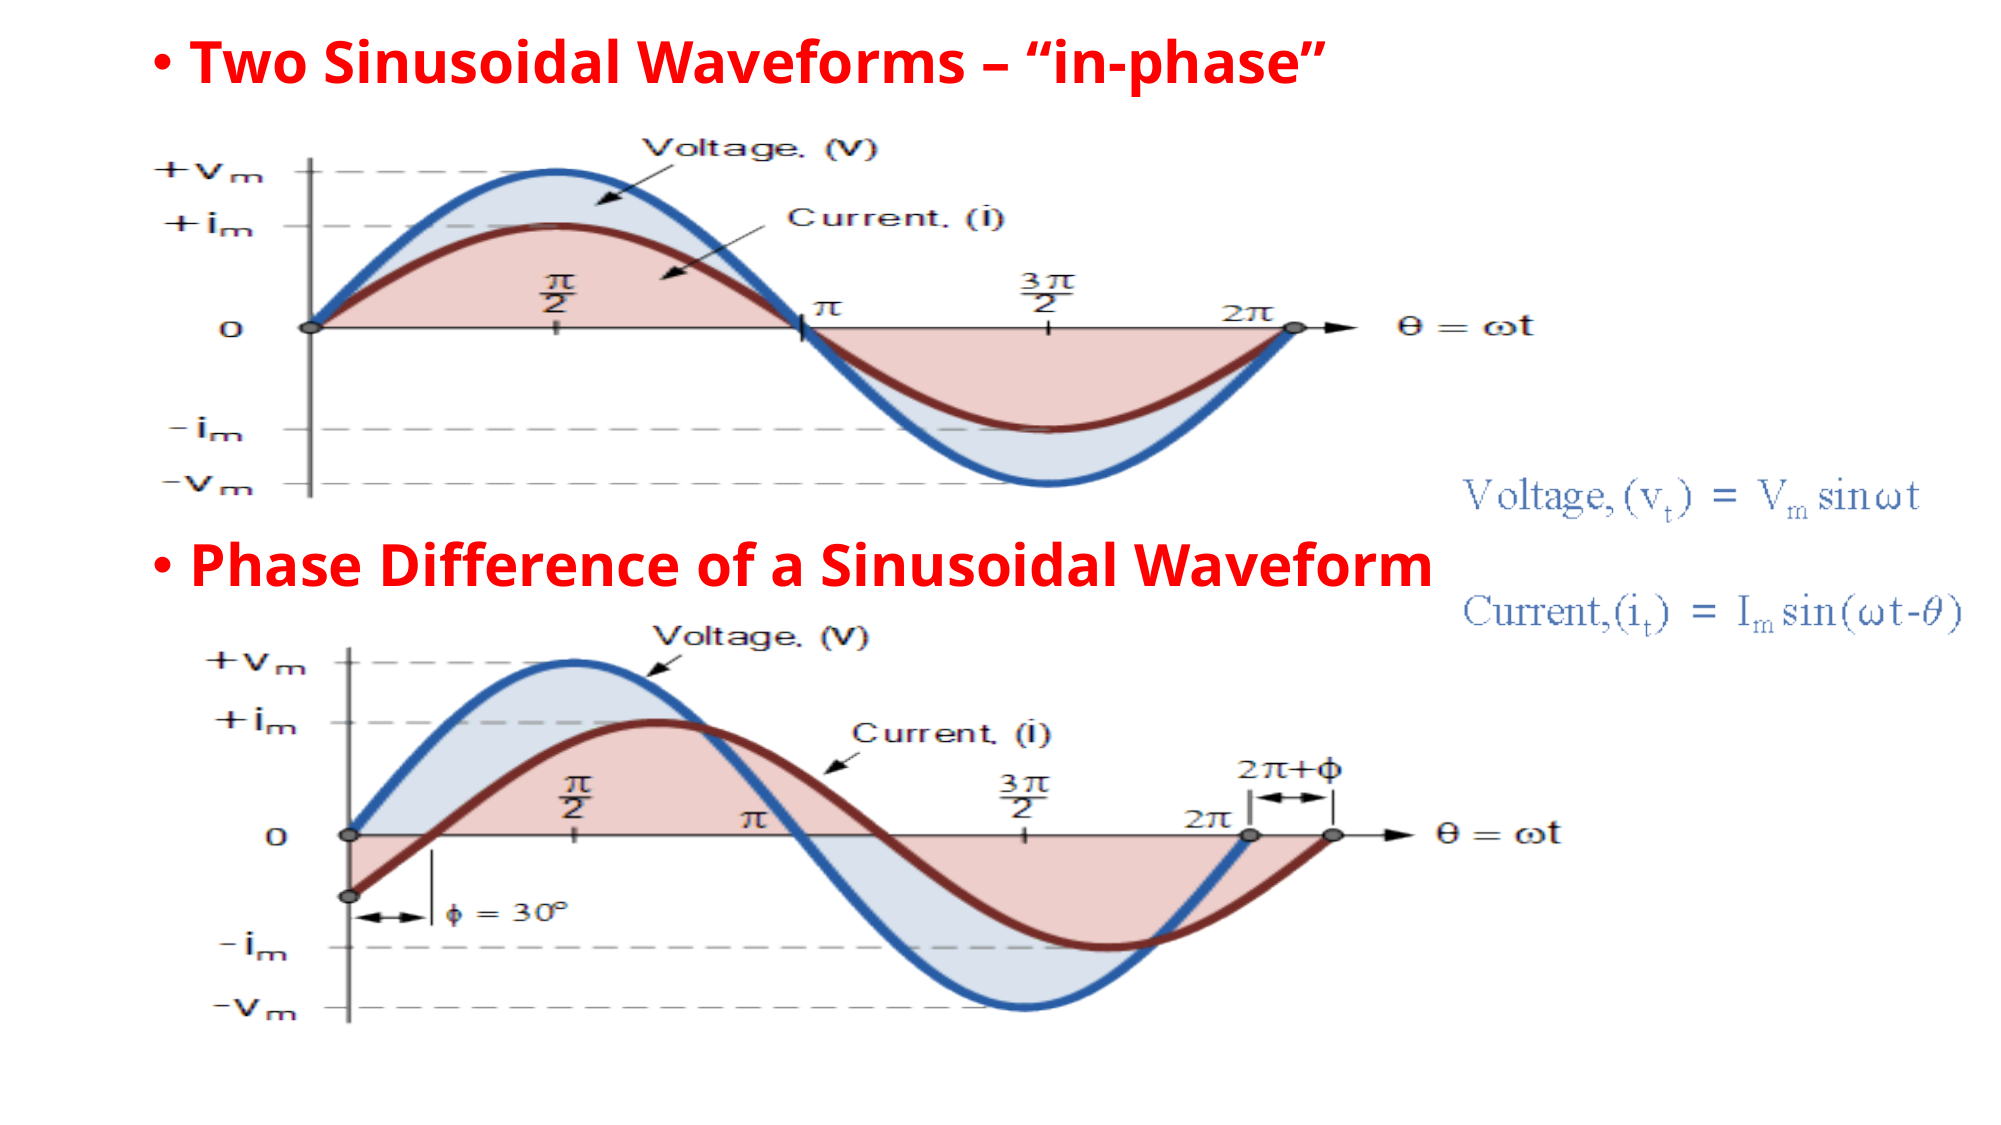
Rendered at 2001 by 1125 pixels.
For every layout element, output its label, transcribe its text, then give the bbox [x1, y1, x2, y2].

list Two Sinusoidal Waveforms – “in-phase” Phase Difference of a Sinusoidal Waveform [137, 25, 1863, 1089]
picture [150, 126, 1969, 1030]
